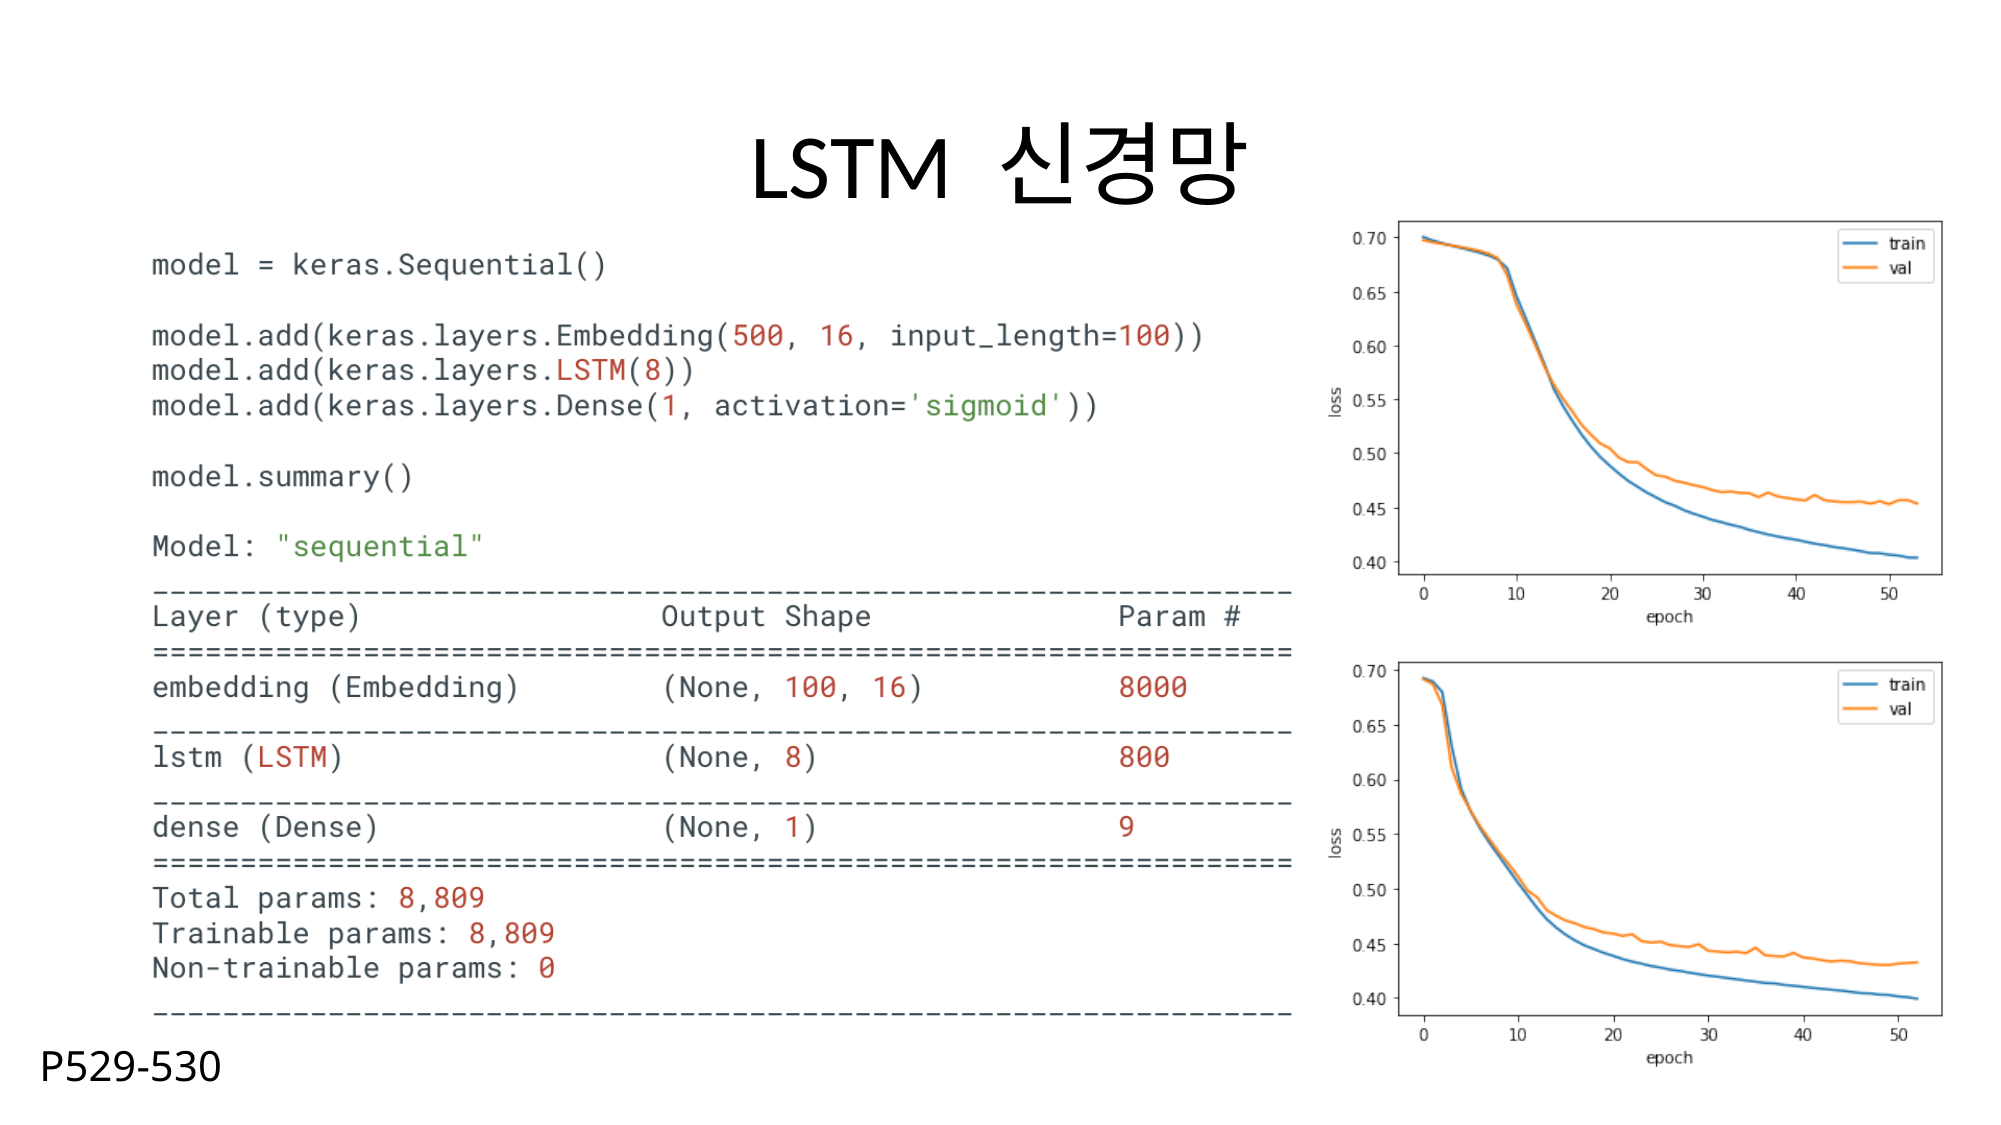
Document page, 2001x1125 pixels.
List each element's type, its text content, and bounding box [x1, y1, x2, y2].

text_box P529-530 [24, 1032, 237, 1098]
title LSTM 신경망 [137, 59, 1863, 238]
picture [137, 211, 1953, 1077]
